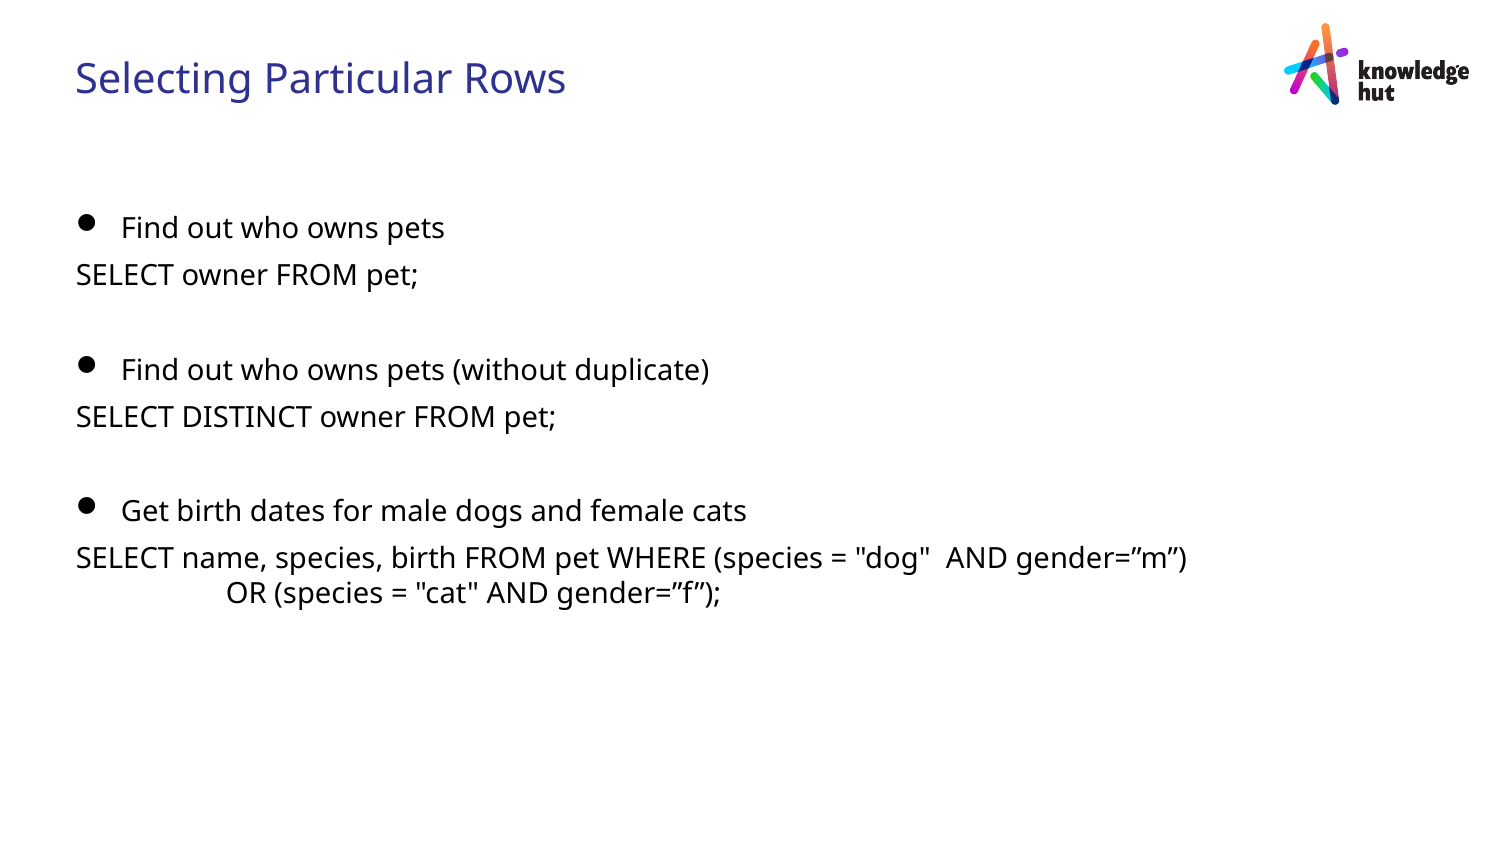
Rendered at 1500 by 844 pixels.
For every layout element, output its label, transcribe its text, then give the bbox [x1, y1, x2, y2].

text_box Find out who owns pets SELECT owner FROM pet; Find out who owns pets (without duplicate) SELECT DISTINCT owner FROM pet; Get birth dates for male dogs and female cats SELECT name, species, birth FROM pet WHERE (species = "dog" AND gender=”m”) OR (species = "cat" AND gender=”f”); [61, 202, 1289, 617]
picture [1284, 23, 1469, 105]
text_box Selecting Particular Rows [60, 43, 582, 109]
